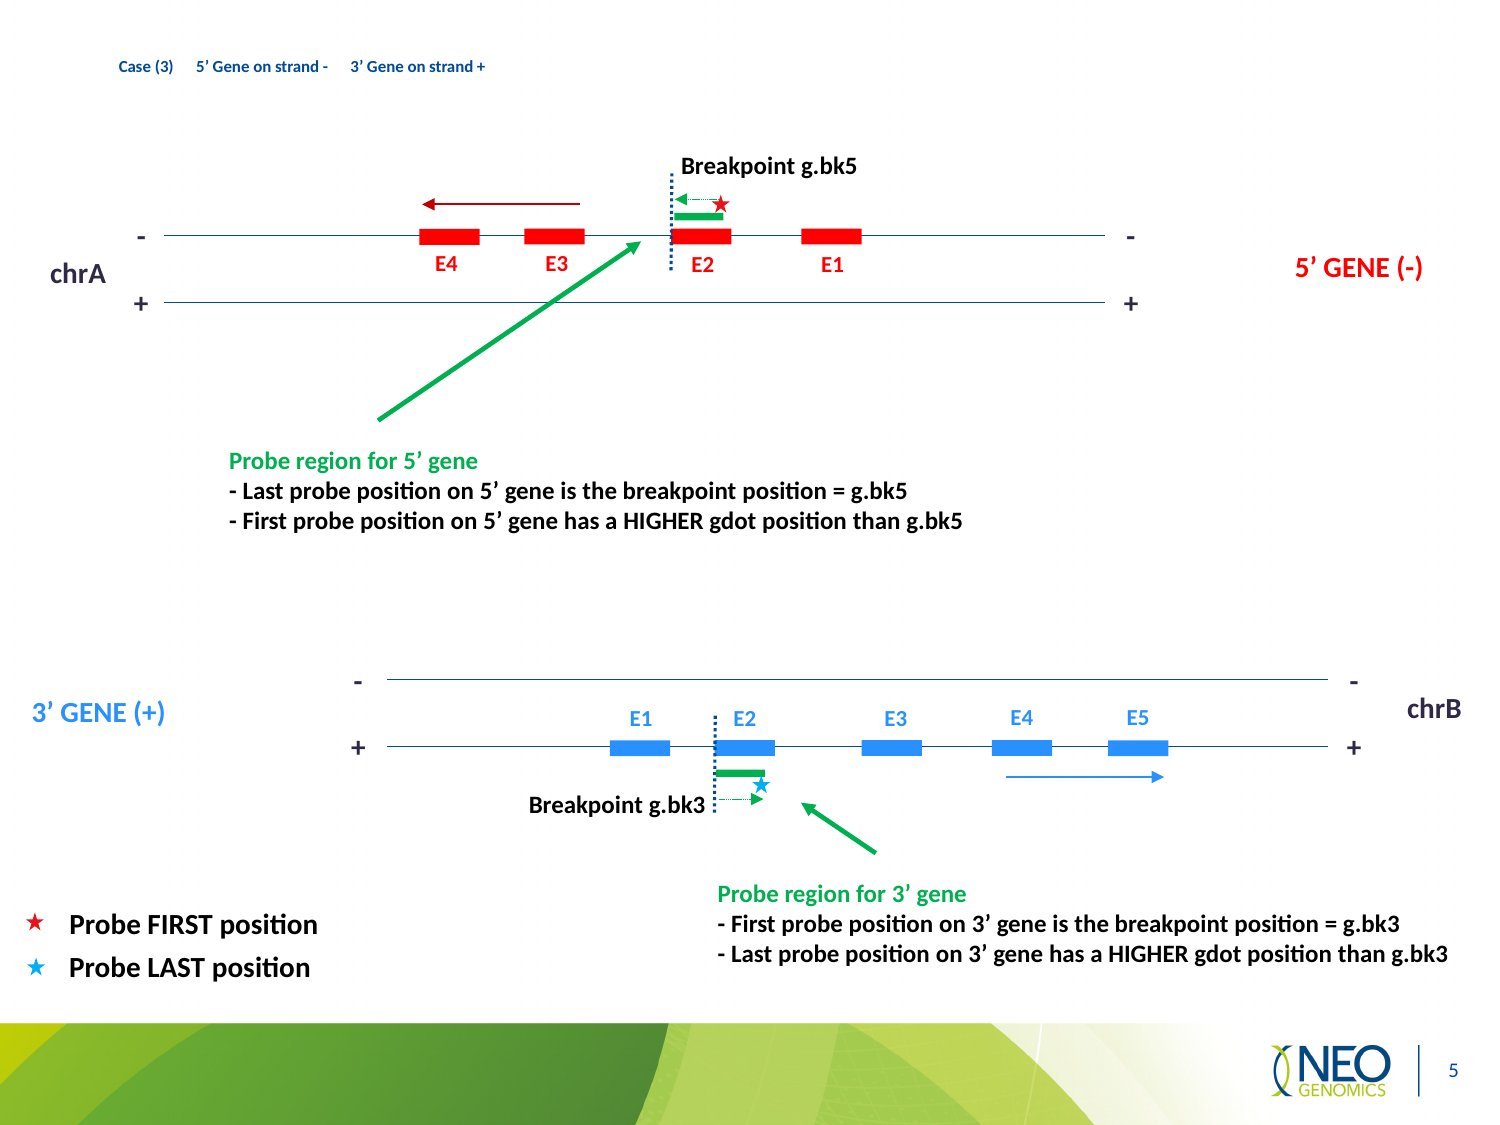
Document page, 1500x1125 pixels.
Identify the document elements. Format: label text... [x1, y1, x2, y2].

text_box [800, 228, 863, 235]
text_box - [122, 210, 161, 260]
text_box [609, 739, 671, 746]
text_box Probe FIRST position [54, 898, 334, 948]
text_box 3’ GENE (+) [16, 686, 181, 736]
text_box - [1334, 654, 1374, 705]
text_box [23, 954, 49, 979]
text_box + [119, 277, 164, 327]
slide_number 5 [1121, 1043, 1459, 1104]
text_box [861, 747, 923, 757]
picture [0, 0, 1500, 1125]
text_box [708, 191, 733, 216]
text_box [523, 236, 586, 241]
text_box Probe region for 5’ gene - Last probe position on 5’ gene is the breakpoint position = g.bk5 - First probe position on 5’ gene has a HIGHER gdot position than g.bk5 [214, 437, 996, 542]
text_box [523, 228, 586, 235]
text_box [22, 908, 47, 934]
text_box [672, 236, 732, 246]
text_box [716, 747, 776, 757]
text_box [749, 771, 774, 796]
text_box Breakpoint g.bk5 [666, 142, 874, 187]
text_box [991, 747, 1053, 757]
text_box E3 [869, 696, 923, 739]
text_box [672, 228, 732, 235]
text_box Breakpoint g.bk3 [513, 781, 721, 827]
text_box - [339, 654, 378, 705]
text_box 5’ GENE (-) [1279, 240, 1439, 291]
title Case (3) 5’ Gene on strand - 3’ Gene on strand + [77, 57, 1362, 115]
text_box [800, 236, 863, 246]
text_box E5 [1111, 695, 1165, 738]
text_box [418, 228, 481, 235]
text_box E4 [995, 694, 1049, 738]
text_box E2 [676, 242, 730, 285]
text_box [609, 747, 671, 757]
text_box [1107, 739, 1169, 746]
text_box E1 [614, 696, 668, 739]
text_box - [1111, 210, 1151, 260]
text_box chrA [35, 247, 122, 298]
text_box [800, 802, 876, 854]
text_box Probe region for 3’ gene - First probe position on 3’ gene is the breakpoint position = g.bk3 - Last probe position on 3’ gene has a HIGHER gdot position than g.bk3 [702, 870, 1478, 975]
text_box + [1332, 721, 1377, 772]
text_box chrB [1392, 682, 1478, 733]
text_box E2 [718, 696, 772, 739]
text_box Probe LAST position [54, 941, 326, 991]
text_box [716, 739, 776, 746]
text_box [418, 236, 481, 241]
text_box [861, 739, 923, 746]
text_box E1 [806, 242, 859, 285]
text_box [378, 241, 642, 421]
text_box [991, 739, 1053, 746]
text_box [673, 212, 724, 221]
text_box + [336, 721, 381, 772]
text_box [716, 769, 766, 778]
text_box + [1108, 277, 1154, 327]
text_box [1107, 747, 1169, 757]
